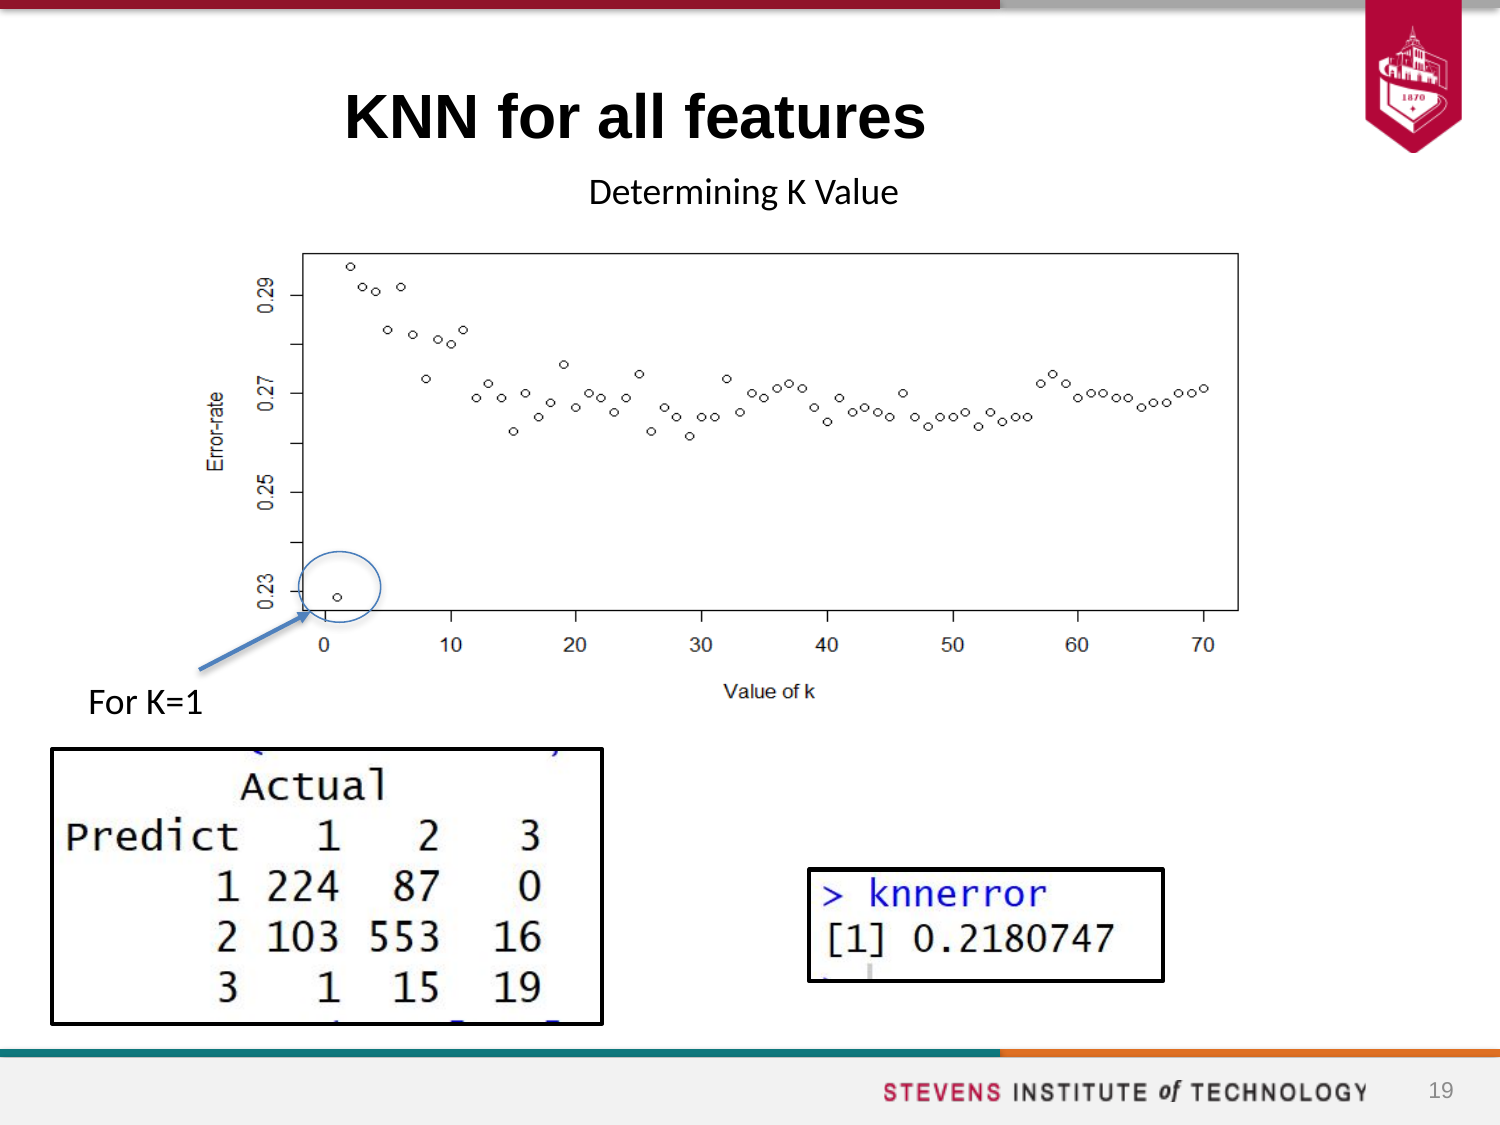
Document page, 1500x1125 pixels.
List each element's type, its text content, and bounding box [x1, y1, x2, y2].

slide_number 19 [1401, 1059, 1481, 1120]
picture [198, 159, 1292, 727]
picture [811, 871, 1161, 980]
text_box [198, 611, 311, 671]
title KNN for all features [37, 68, 1236, 157]
picture [53, 751, 601, 1022]
text_box For K=1 [73, 669, 194, 730]
